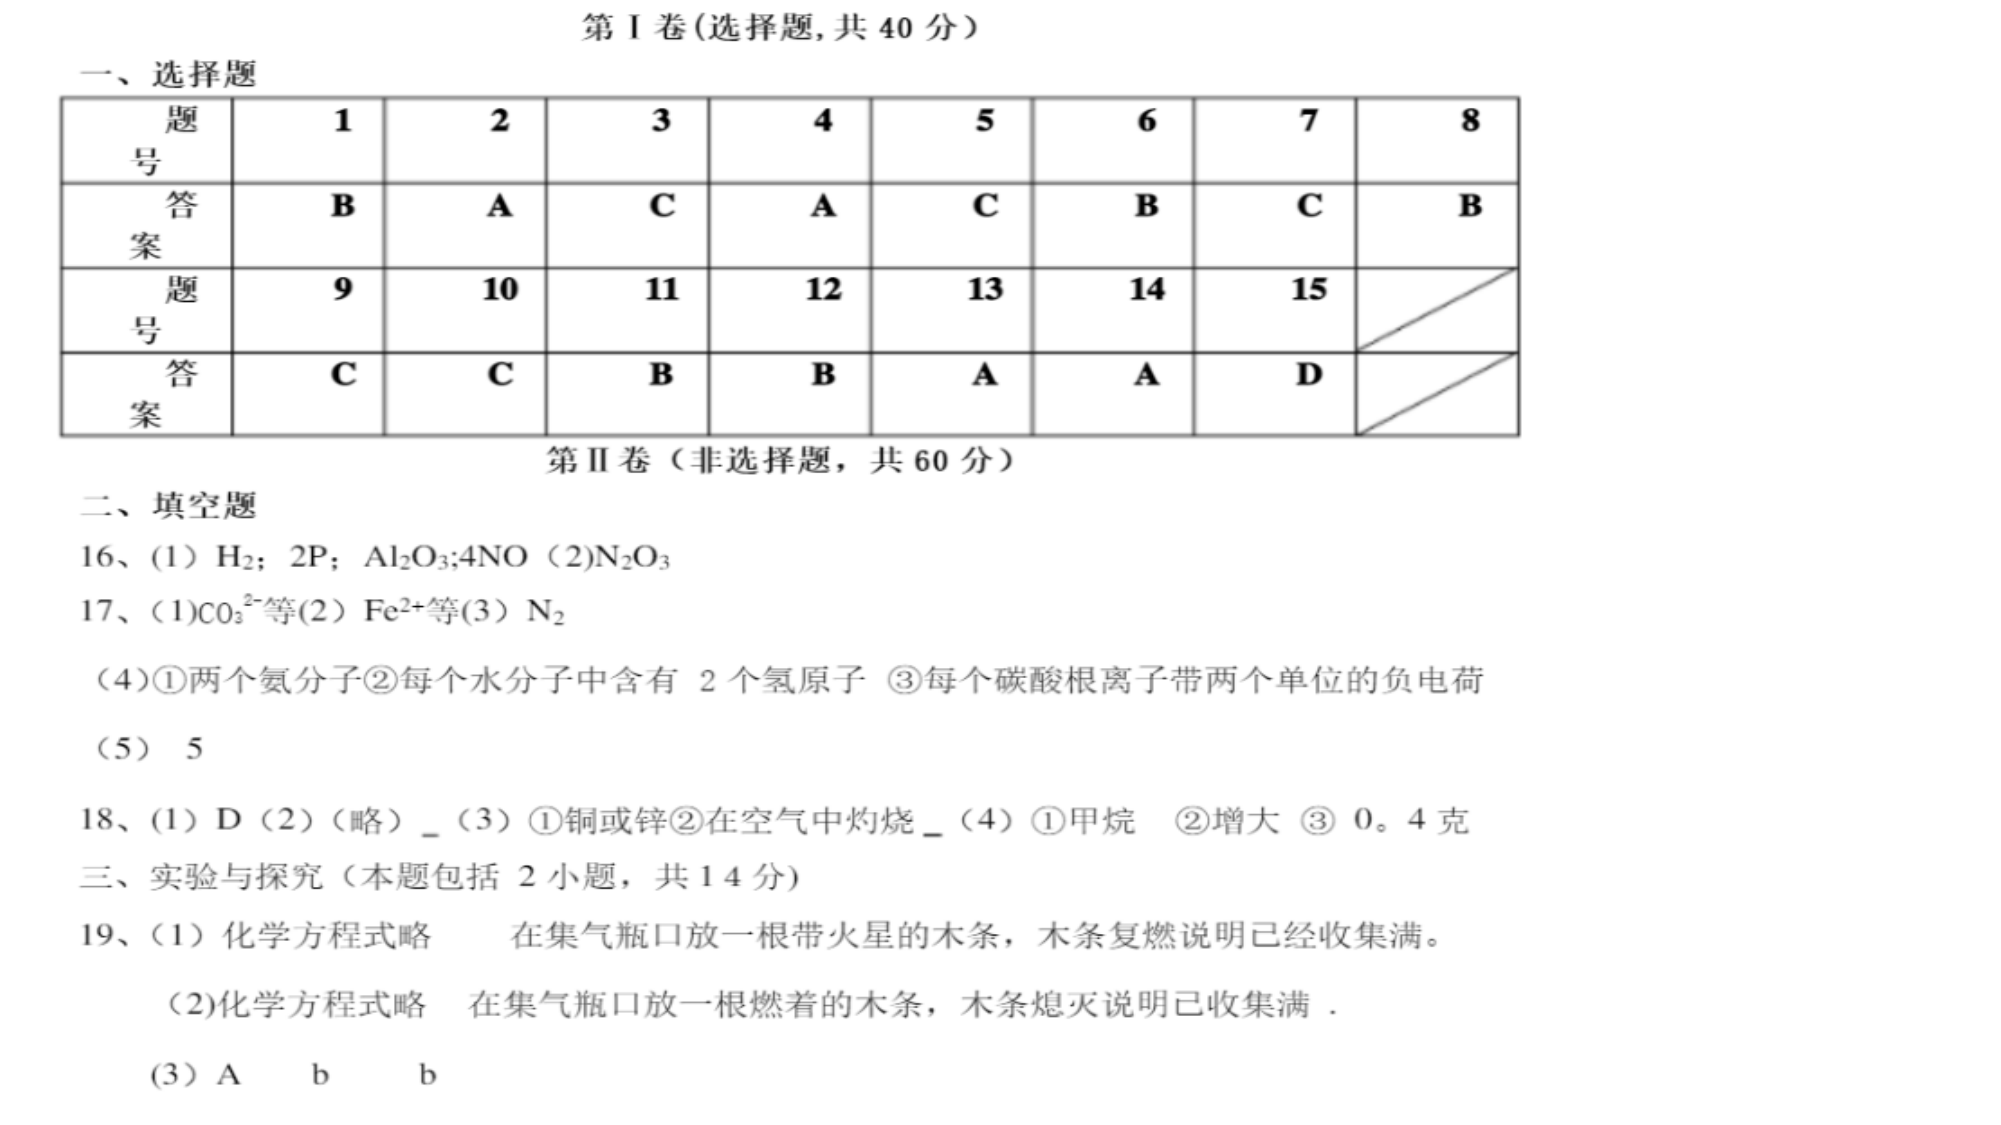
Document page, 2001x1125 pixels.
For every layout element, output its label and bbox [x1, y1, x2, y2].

picture [0, 0, 1527, 1102]
